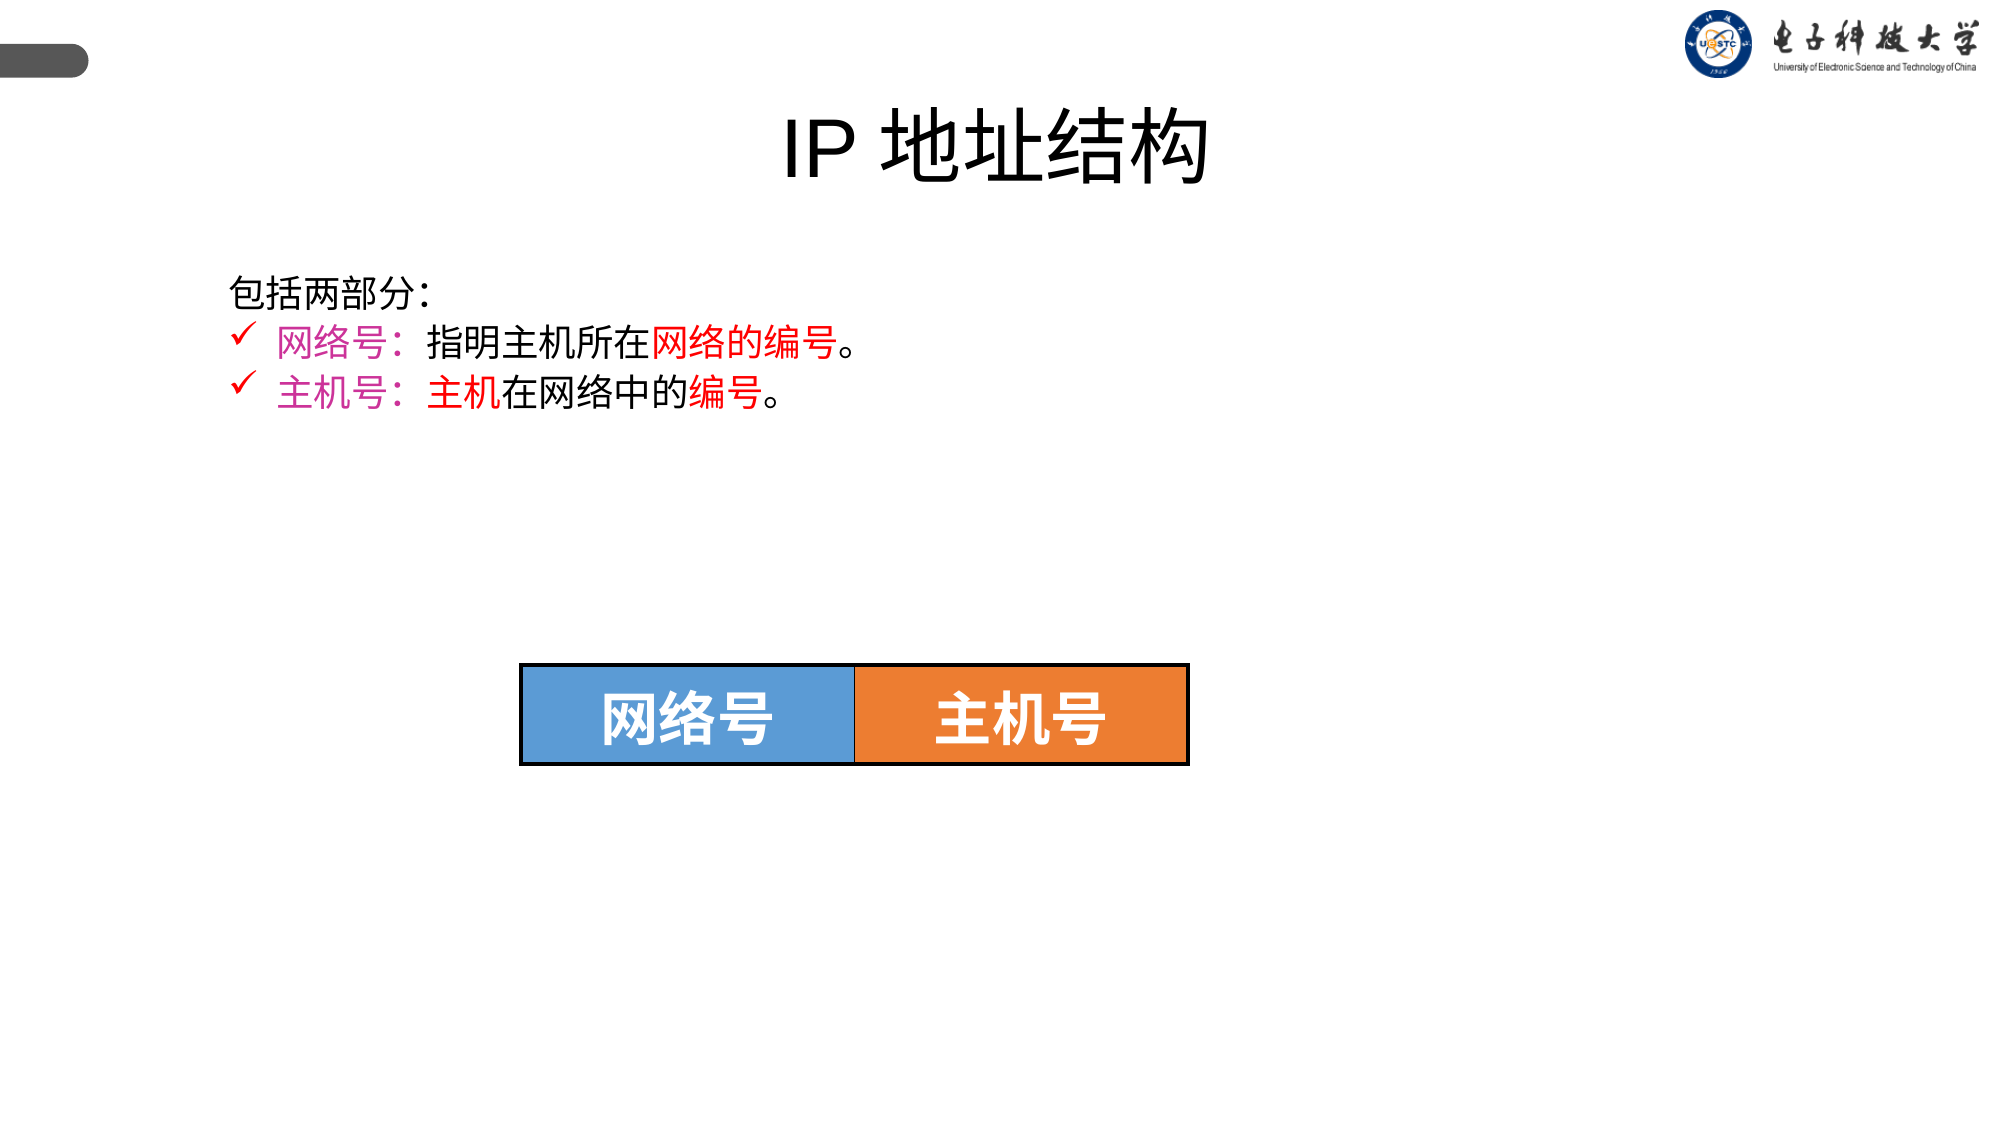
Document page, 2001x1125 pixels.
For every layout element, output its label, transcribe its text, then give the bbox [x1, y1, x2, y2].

table_header 主机号 [855, 667, 1186, 762]
title IP地址结构 [1, 98, 1991, 217]
list 包括两部分： 网络号：指明主机所在网络的编号。 主机号：主机在网络中的编号。 [213, 257, 1914, 1021]
table_header 网络号 [523, 667, 854, 762]
picture [1685, 10, 1979, 78]
